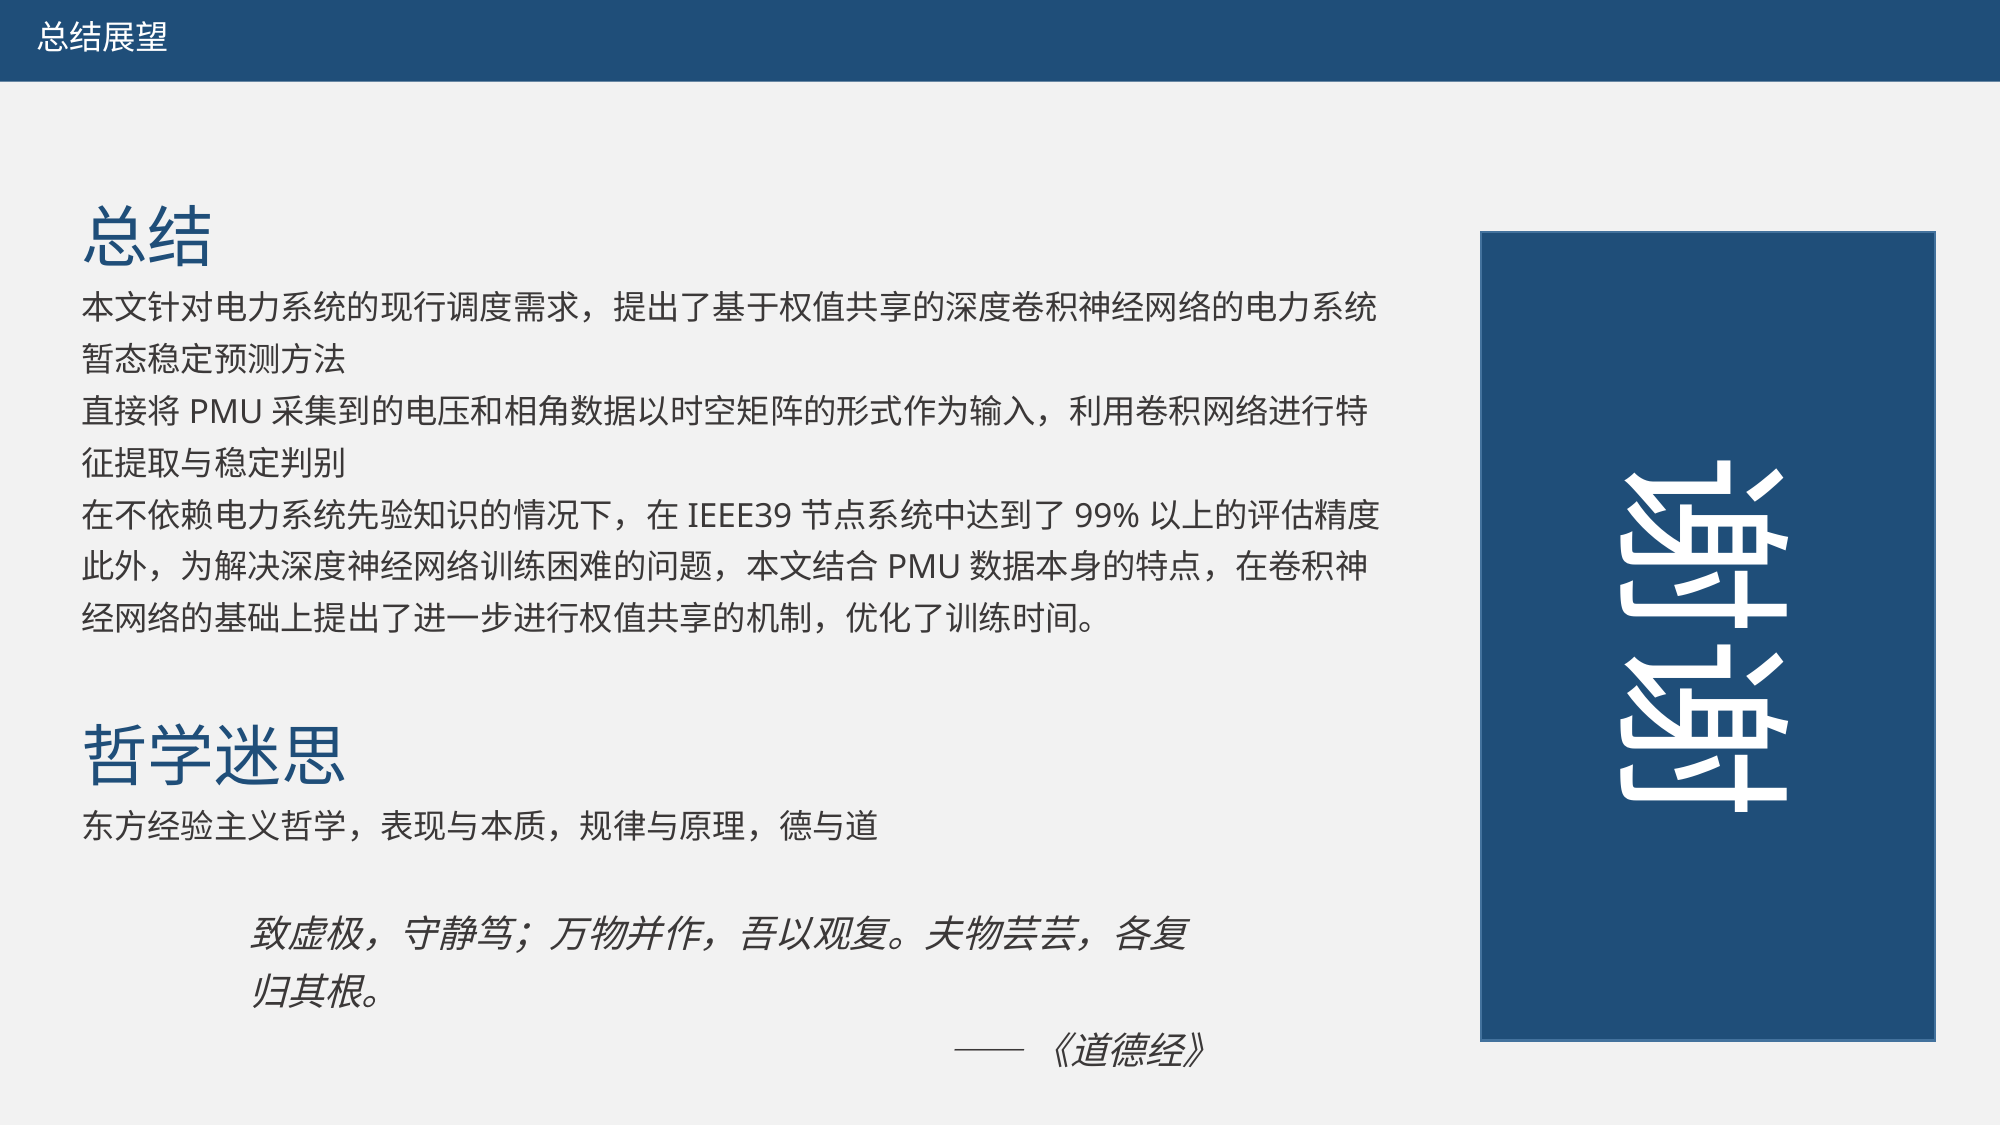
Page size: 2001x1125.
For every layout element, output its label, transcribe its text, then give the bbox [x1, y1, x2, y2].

text_box 总结 本文针对电力系统的现行调度需求，提出了基于权值共享的深度卷积神经网络的电力系统暂态稳定预测方法 直接将PMU采集到的电压和相角数据以时空矩阵的形式作为输入，利用卷积网络进行特征提取与稳定判别 在不依赖电力系统先验知识的情况下，在IEEE39节点系统中达到了99%以上的评估精度 此外，为解决深度神经网络训练困难的问题，本文结合PMU数据本身的特点，在卷积神经网络的基础上提出了进一步进行权值共享的机制，优化了训练时间。 哲学迷思 东方经验主义哲学，表现与本质，规律与原理，德与道 [66, 163, 1404, 853]
list 总结展望 [21, 13, 1982, 64]
text_box 谢谢 [1480, 231, 1936, 1042]
text_box 致虚极，守静笃；万物并作，吾以观复。夫物芸芸，各复归其根。 ——《道德经》 [234, 888, 1235, 1079]
